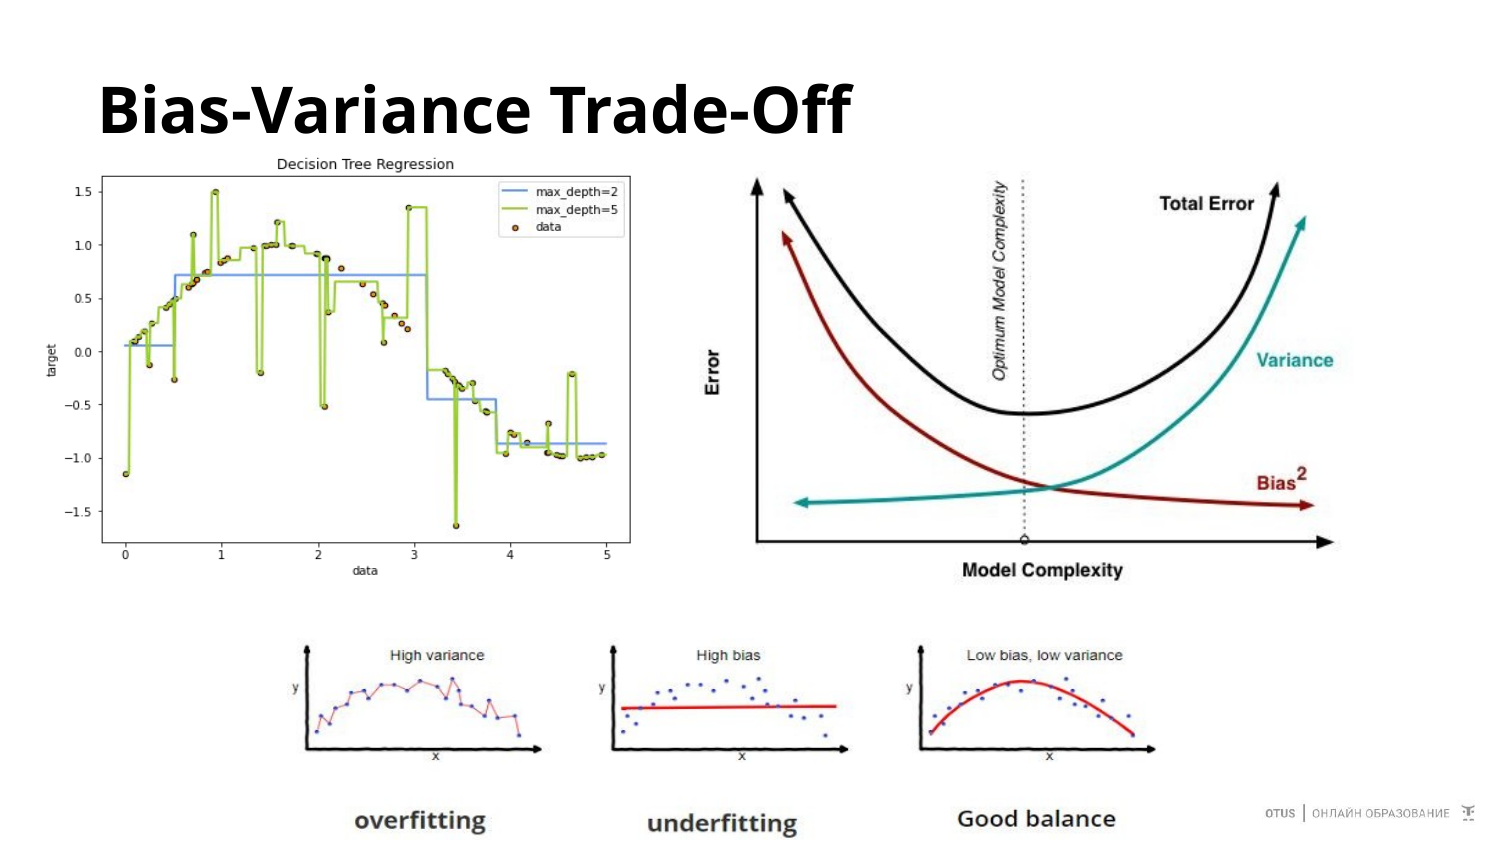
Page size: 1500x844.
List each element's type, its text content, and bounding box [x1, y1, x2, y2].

picture [287, 638, 1163, 840]
picture [39, 150, 638, 585]
picture [699, 171, 1354, 585]
title Bias-Variance Trade-Off [82, 54, 1480, 234]
picture [1262, 799, 1475, 825]
